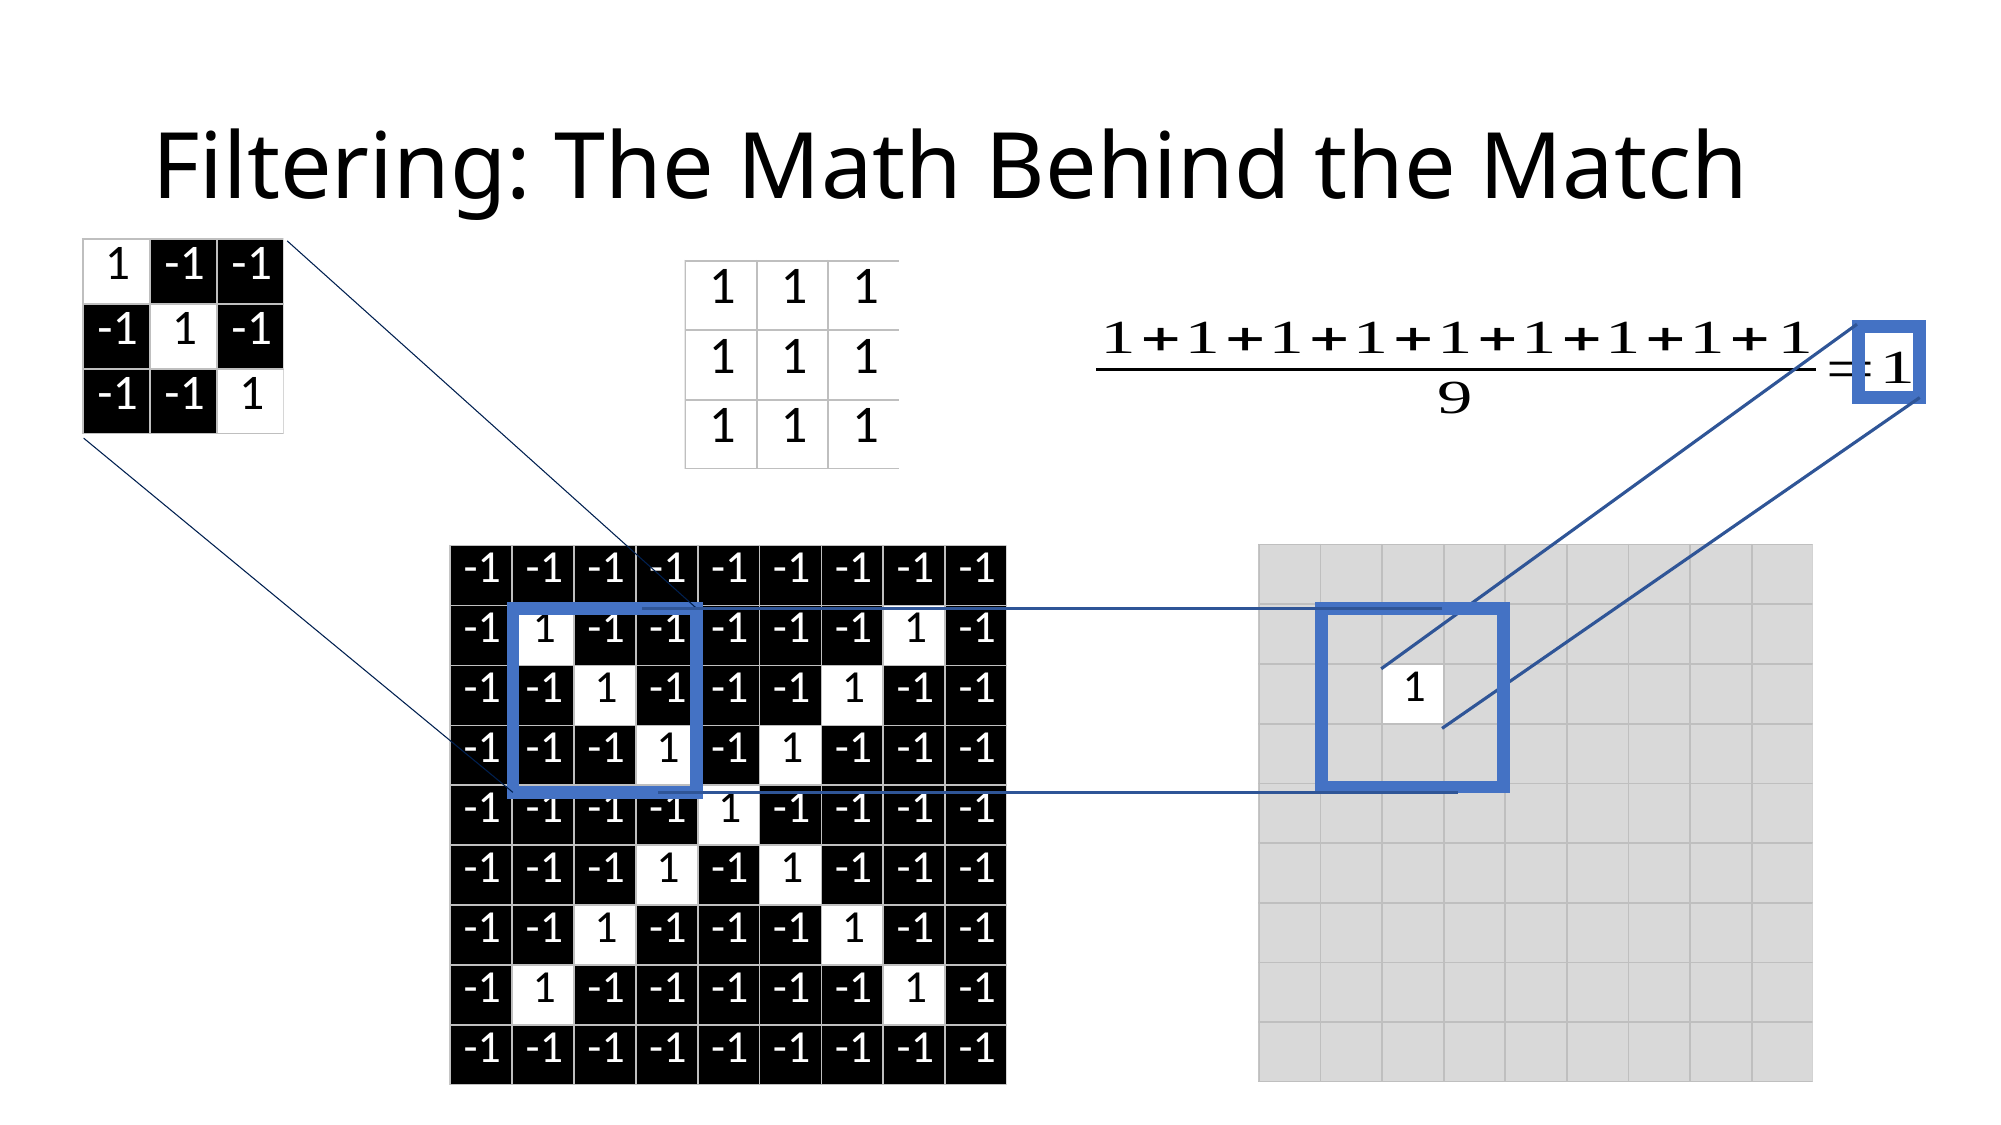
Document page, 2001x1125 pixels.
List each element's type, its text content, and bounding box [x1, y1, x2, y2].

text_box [81, 238, 1920, 1087]
title Filtering: The Math Behind the Match [137, 59, 1863, 238]
